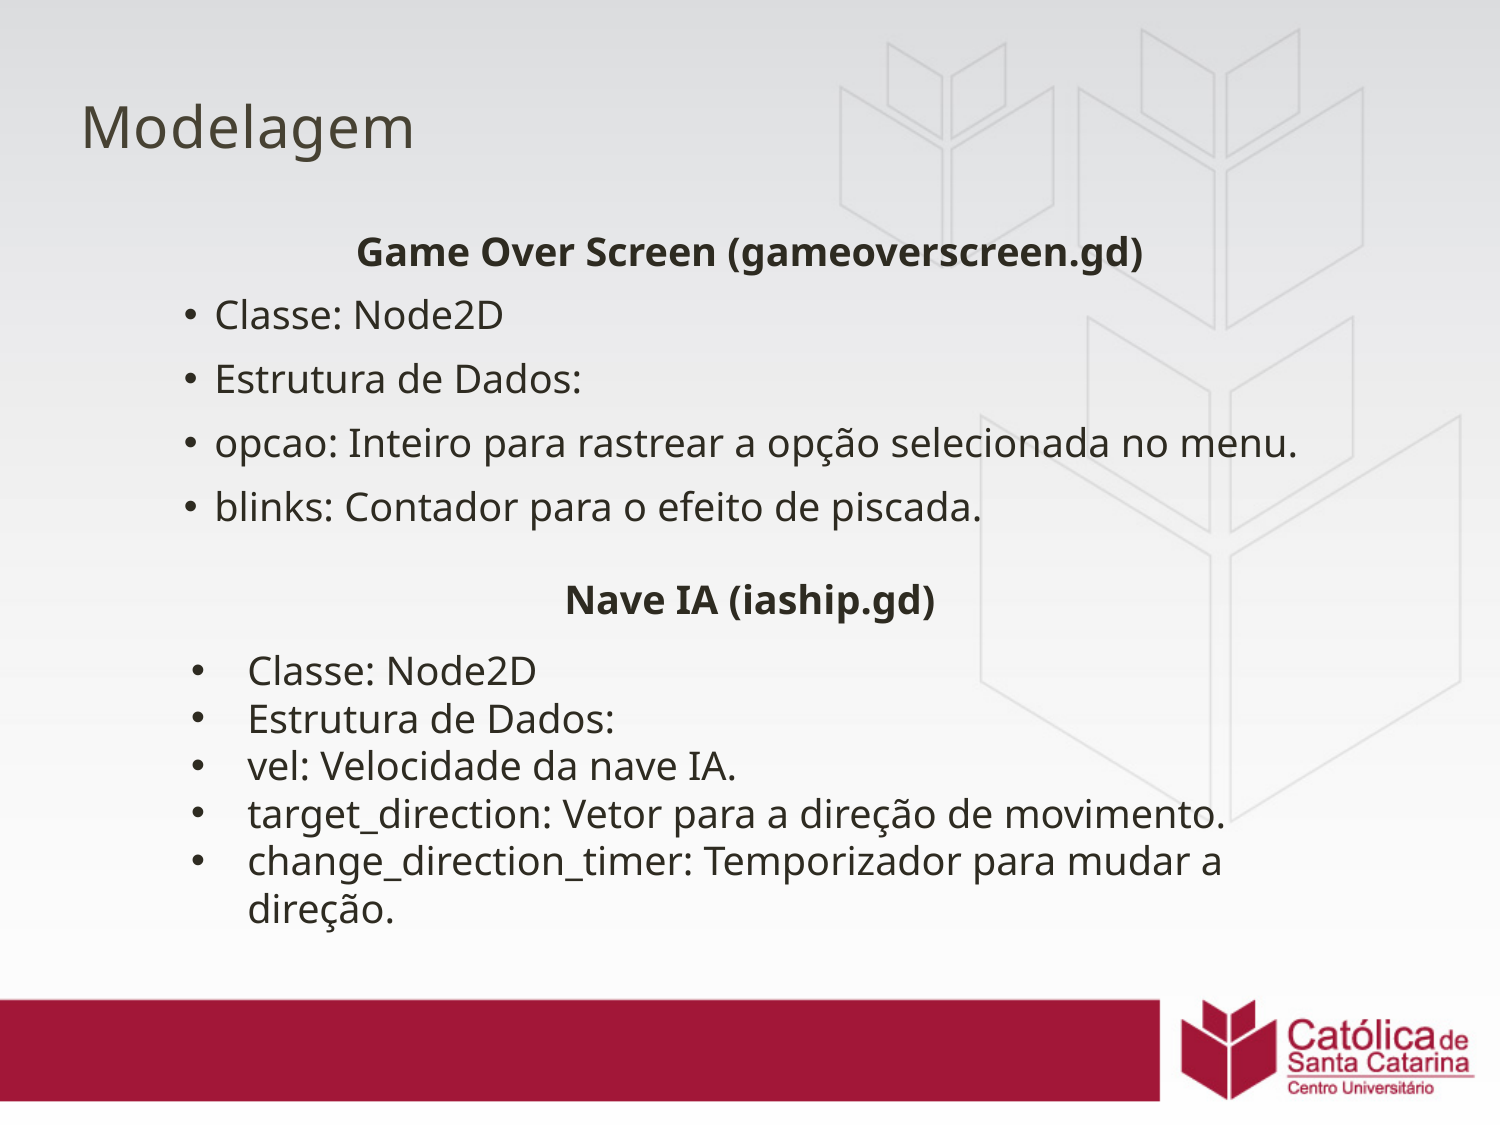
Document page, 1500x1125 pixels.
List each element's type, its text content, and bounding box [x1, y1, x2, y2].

text_box Nave IA (iaship.gd) Classe: Node2D Estrutura de Dados: vel: Velocidade da nave IA. target_direction: Vetor para a direção de movimento. change_direction_timer: Temporizador para mudar a direção. [176, 567, 1324, 939]
title Modelagem [64, 96, 1436, 342]
picture [0, 0, 1500, 1125]
list Game Over Screen (gameoverscreen.gd) Classe: Node2D Estrutura de Dados: opcao: Inteiro para rastrear a opção selecionada no menu. blinks: Contador para o efeito de piscada. [176, 218, 1324, 465]
